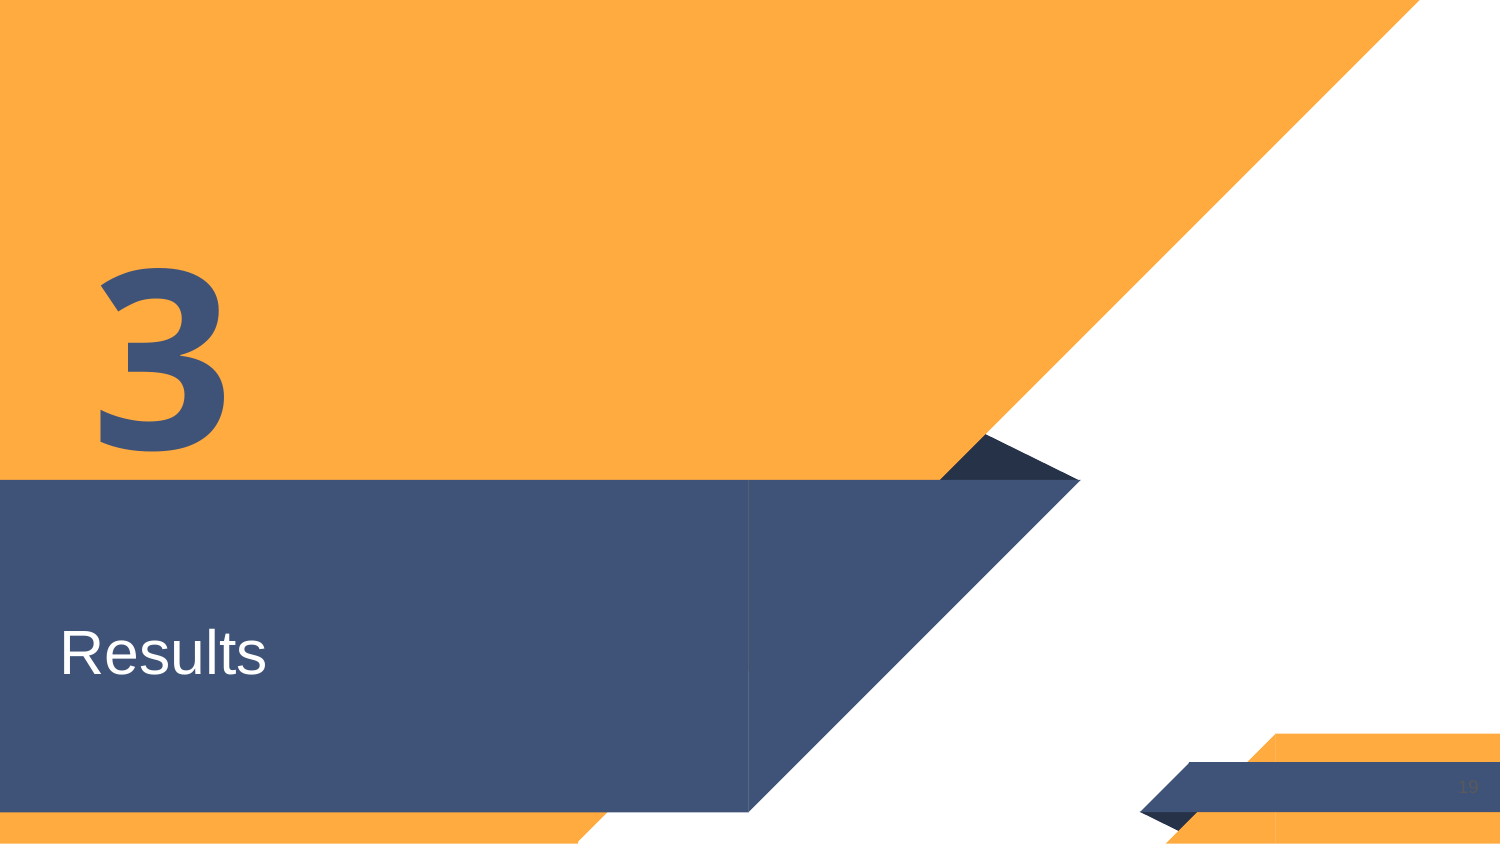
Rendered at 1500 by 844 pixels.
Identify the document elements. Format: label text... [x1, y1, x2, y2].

text_box 3 [76, 0, 434, 515]
title Results [44, 512, 897, 703]
slide_number ‹#› [1249, 760, 1494, 813]
